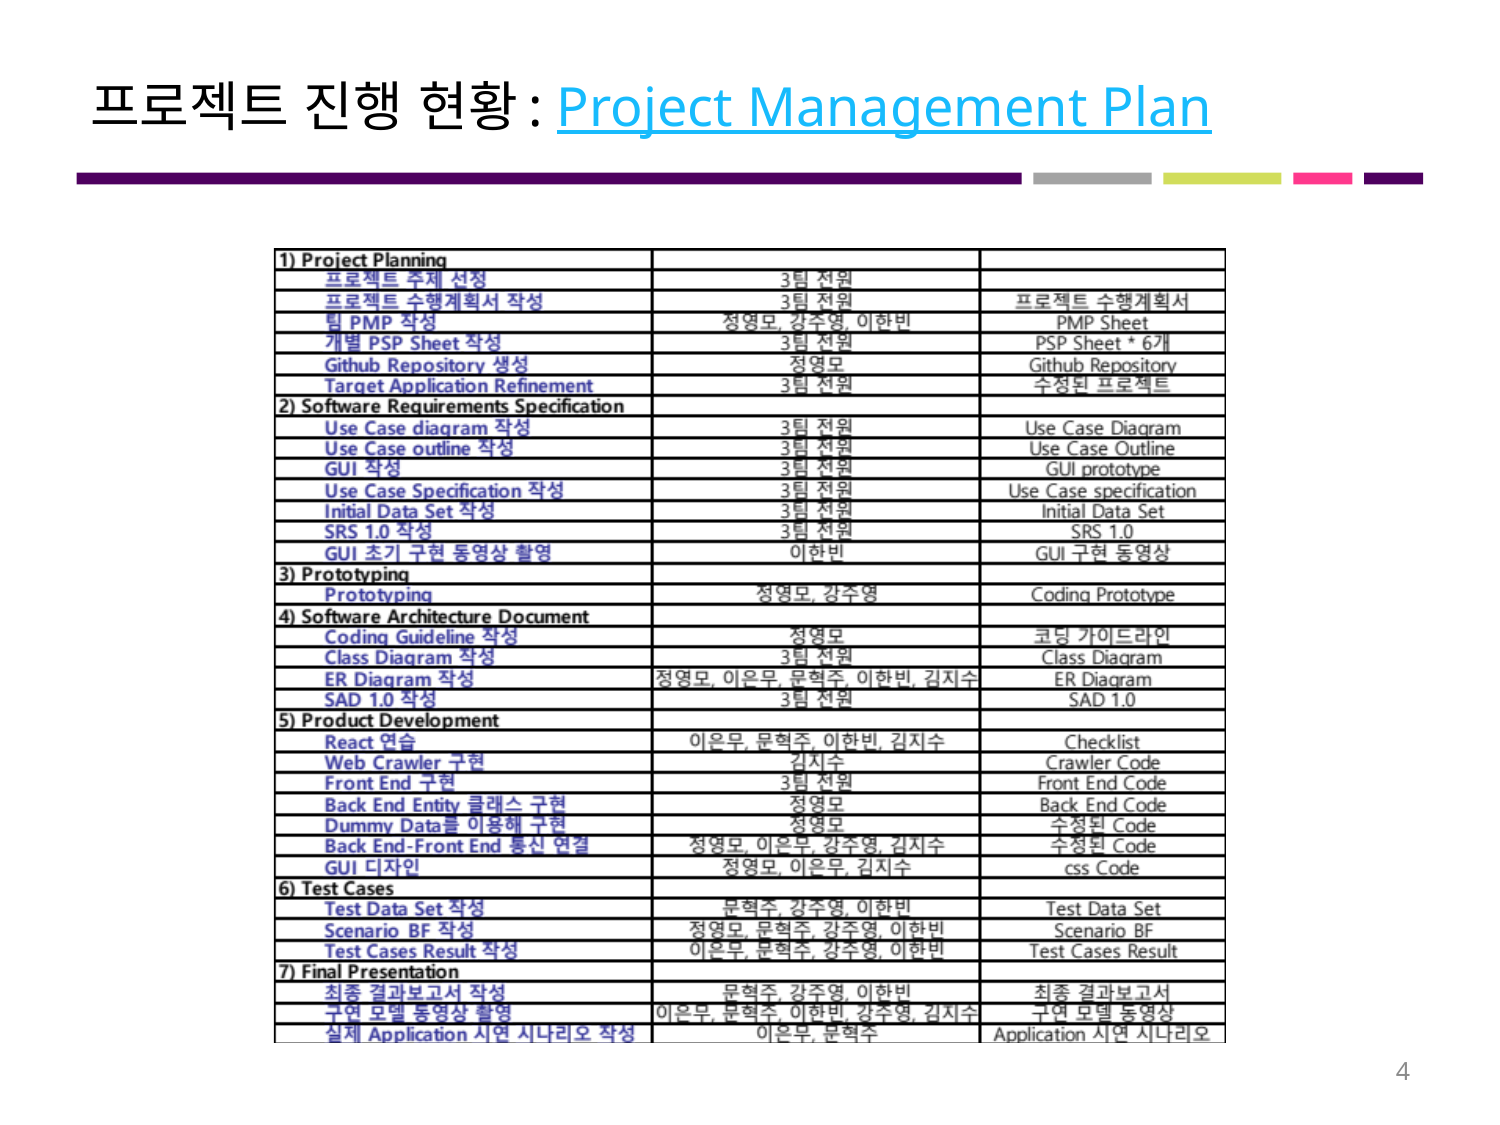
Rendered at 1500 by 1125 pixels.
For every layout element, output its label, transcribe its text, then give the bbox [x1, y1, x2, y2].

title 프로젝트 진행 현황: Project Management Plan [75, 45, 1425, 173]
picture [273, 248, 1227, 1043]
slide_number 4 [1074, 1042, 1425, 1103]
